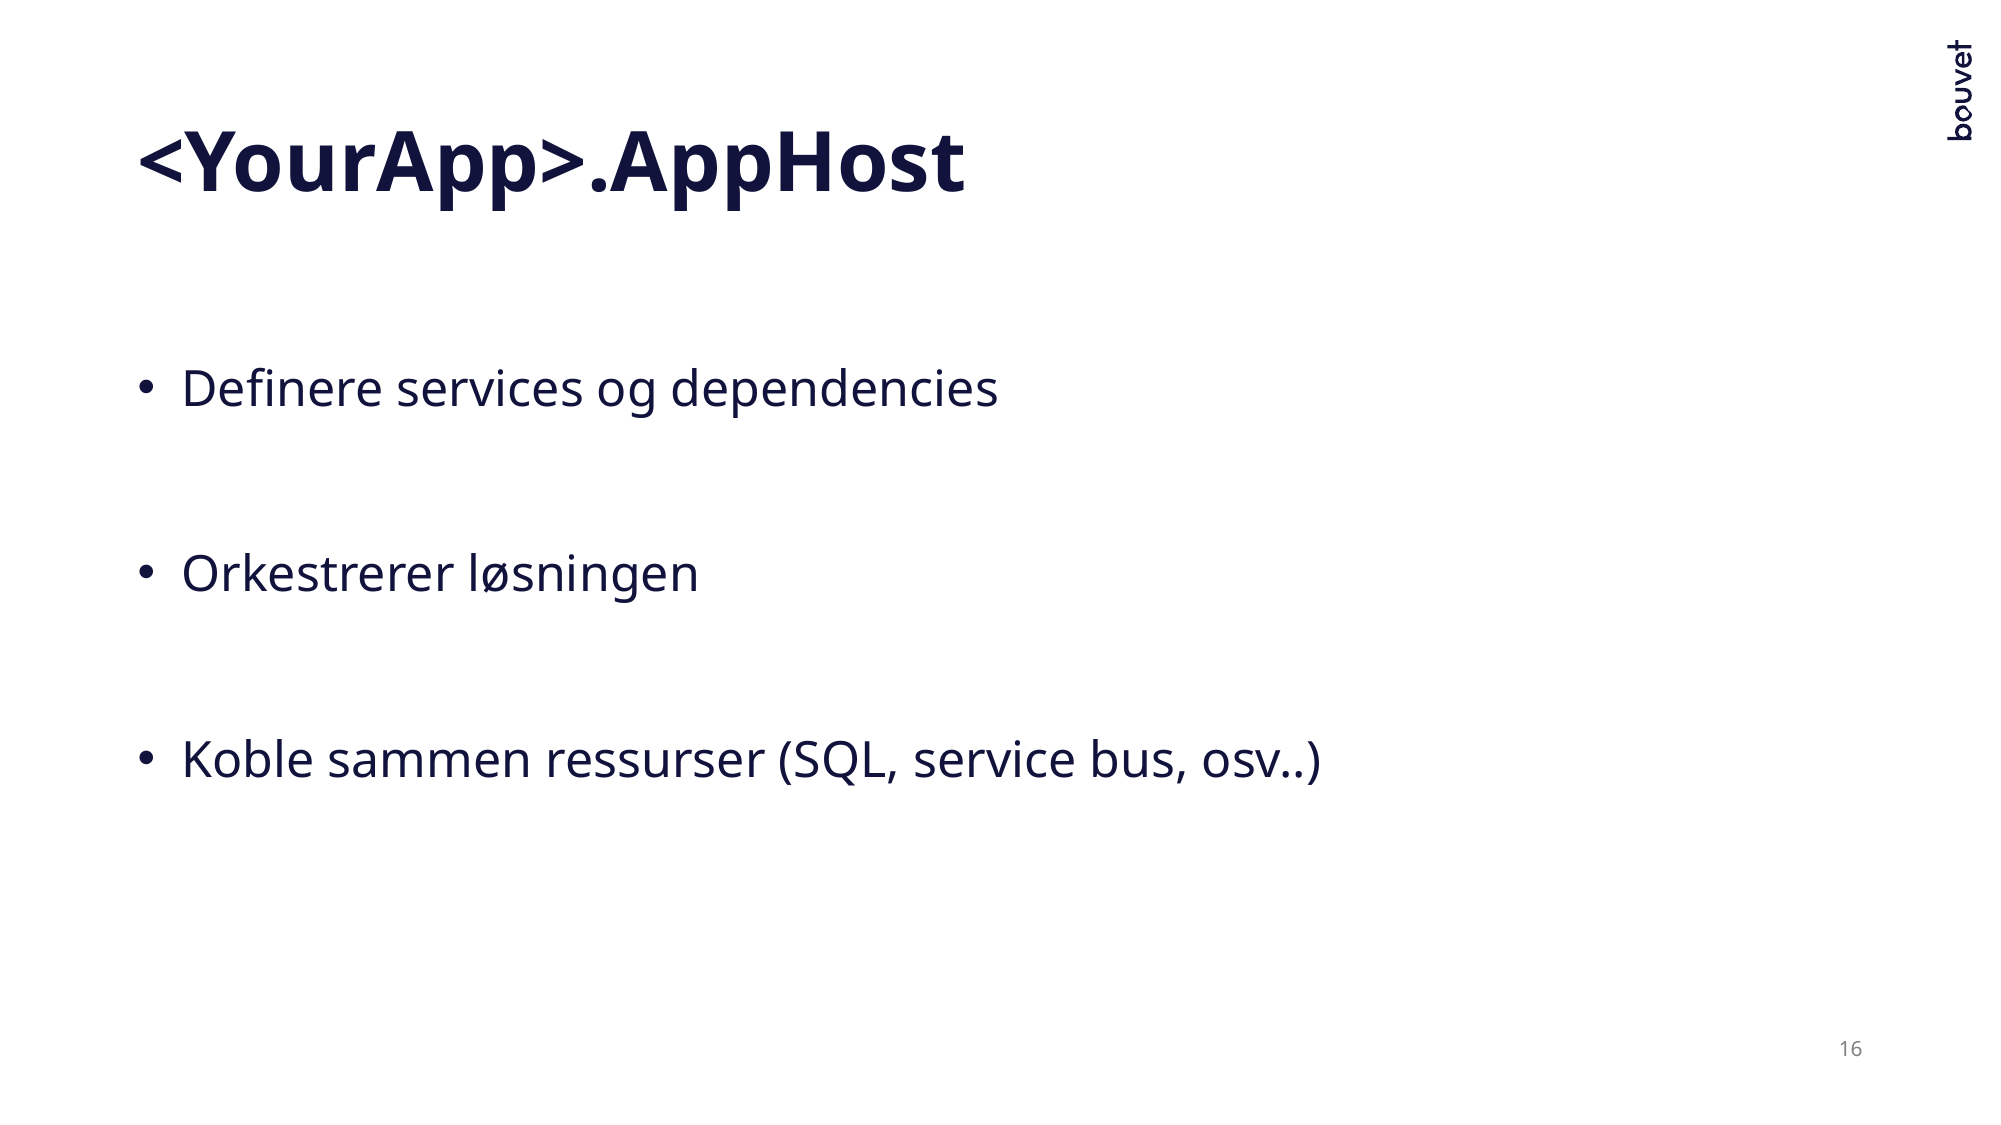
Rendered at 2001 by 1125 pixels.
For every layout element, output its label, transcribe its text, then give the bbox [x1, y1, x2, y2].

list Definere services og dependencies Orkestrerer løsningen Koble sammen ressurser (SQL, service bus, osv..) [137, 343, 1863, 1018]
title <YourApp>.AppHost [137, 119, 1863, 314]
slide_number 16 [1733, 1018, 1863, 1082]
